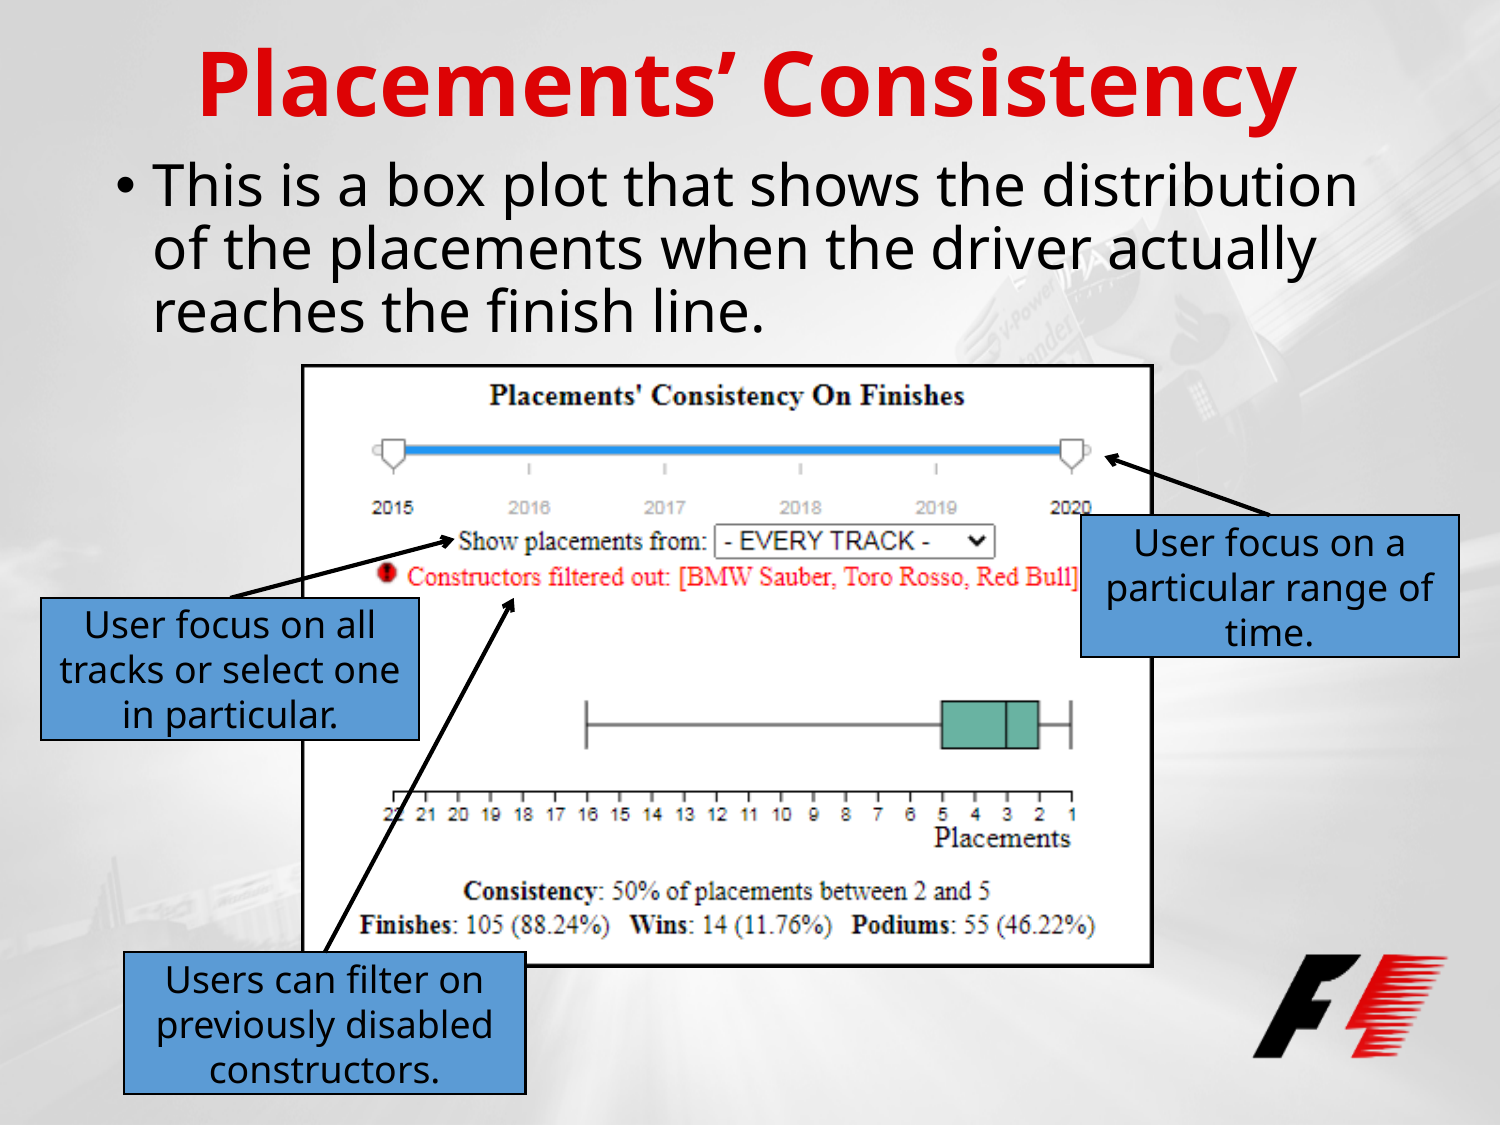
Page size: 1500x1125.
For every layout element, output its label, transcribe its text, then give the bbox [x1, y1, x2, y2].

text_box Users can filter on previously disabled constructors. [123, 951, 527, 1095]
list This is a box plot that shows the distribution of the placements when the driver actually reaches the finish line. [100, 149, 1395, 374]
text_box User focus on all tracks or select one in particular. [40, 597, 301, 741]
text_box User focus on a particular range of time. [1154, 514, 1460, 658]
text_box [1104, 456, 1270, 516]
picture [0, 0, 1500, 1125]
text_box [230, 538, 455, 598]
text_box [324, 597, 514, 953]
title Placements’ Consistency [100, 30, 1395, 144]
